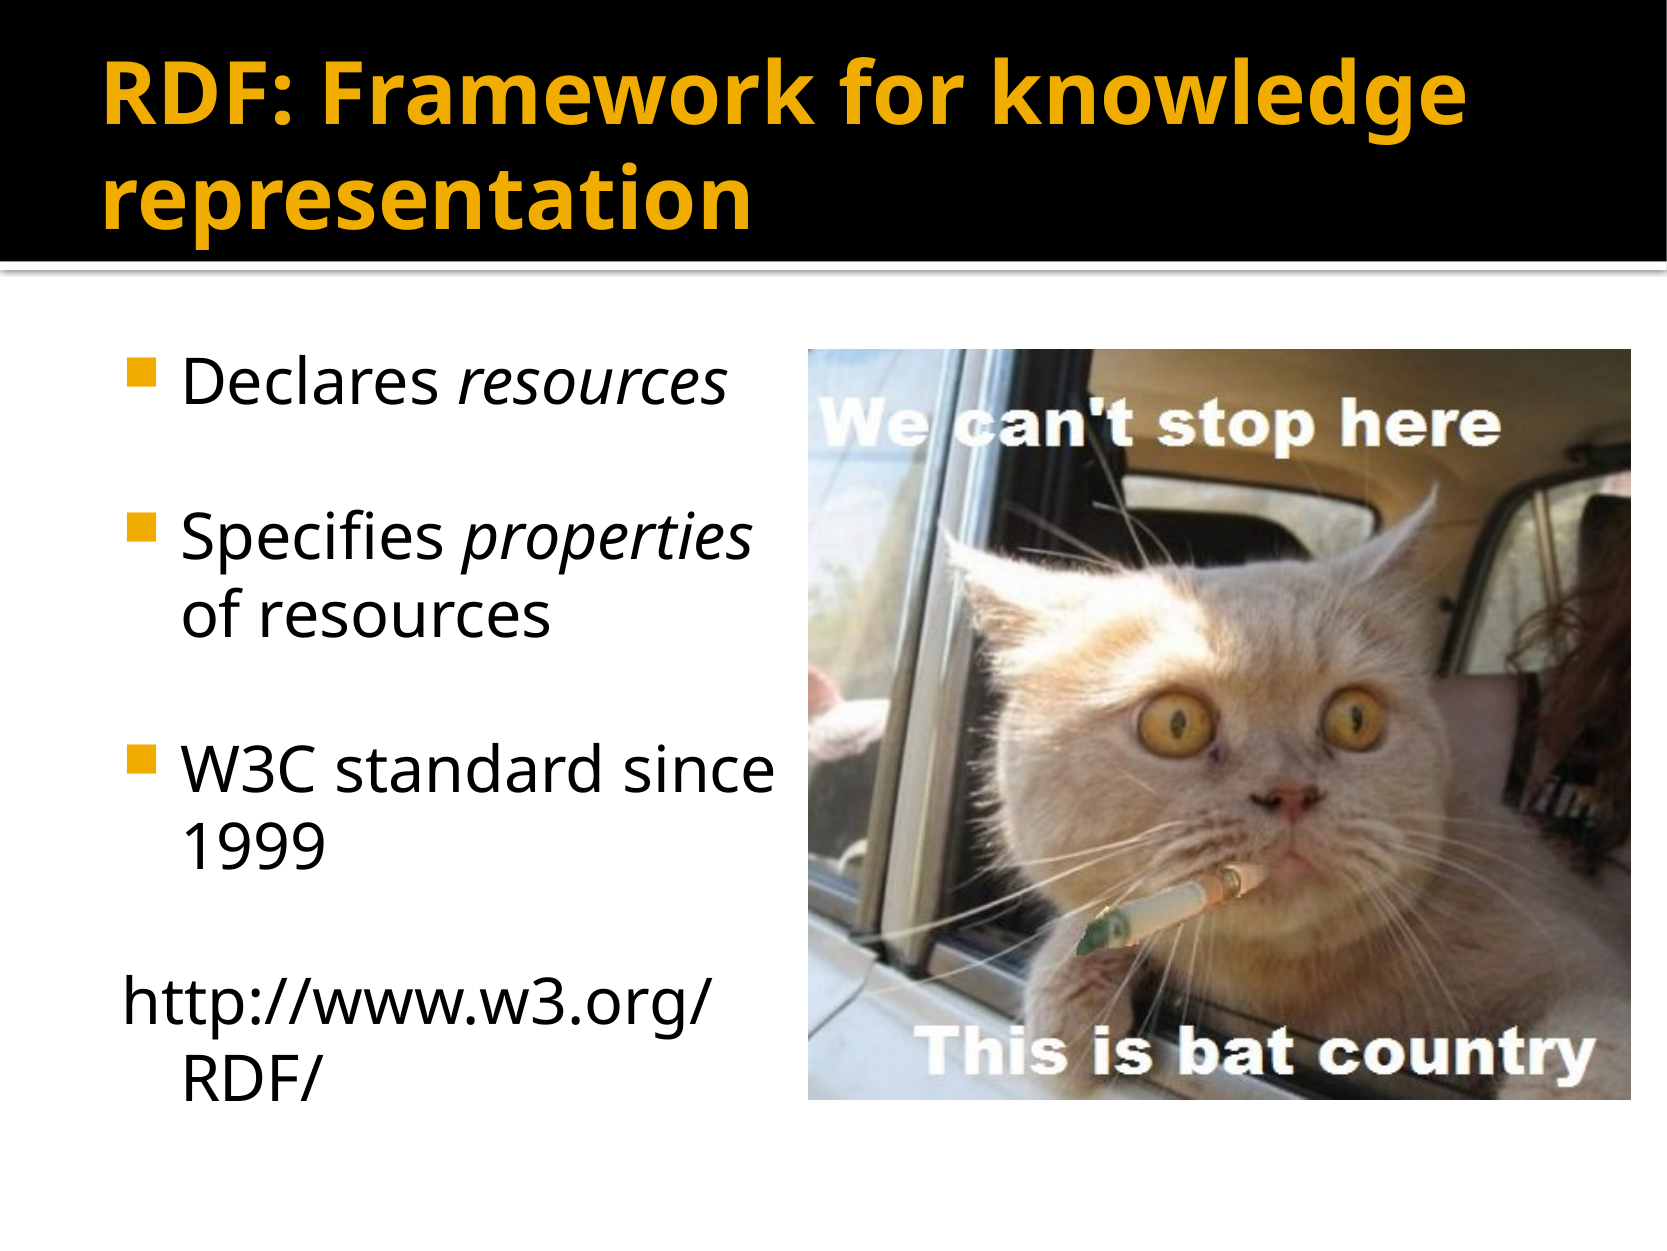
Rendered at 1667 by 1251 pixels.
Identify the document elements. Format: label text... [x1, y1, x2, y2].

list Declares resources Specifies properties of resources W3C standard since 1999 http://www.w3.org/RDF/ [83, 323, 820, 1167]
picture [808, 349, 1631, 1100]
title RDF: Framework for knowledge representation [83, 27, 1584, 256]
